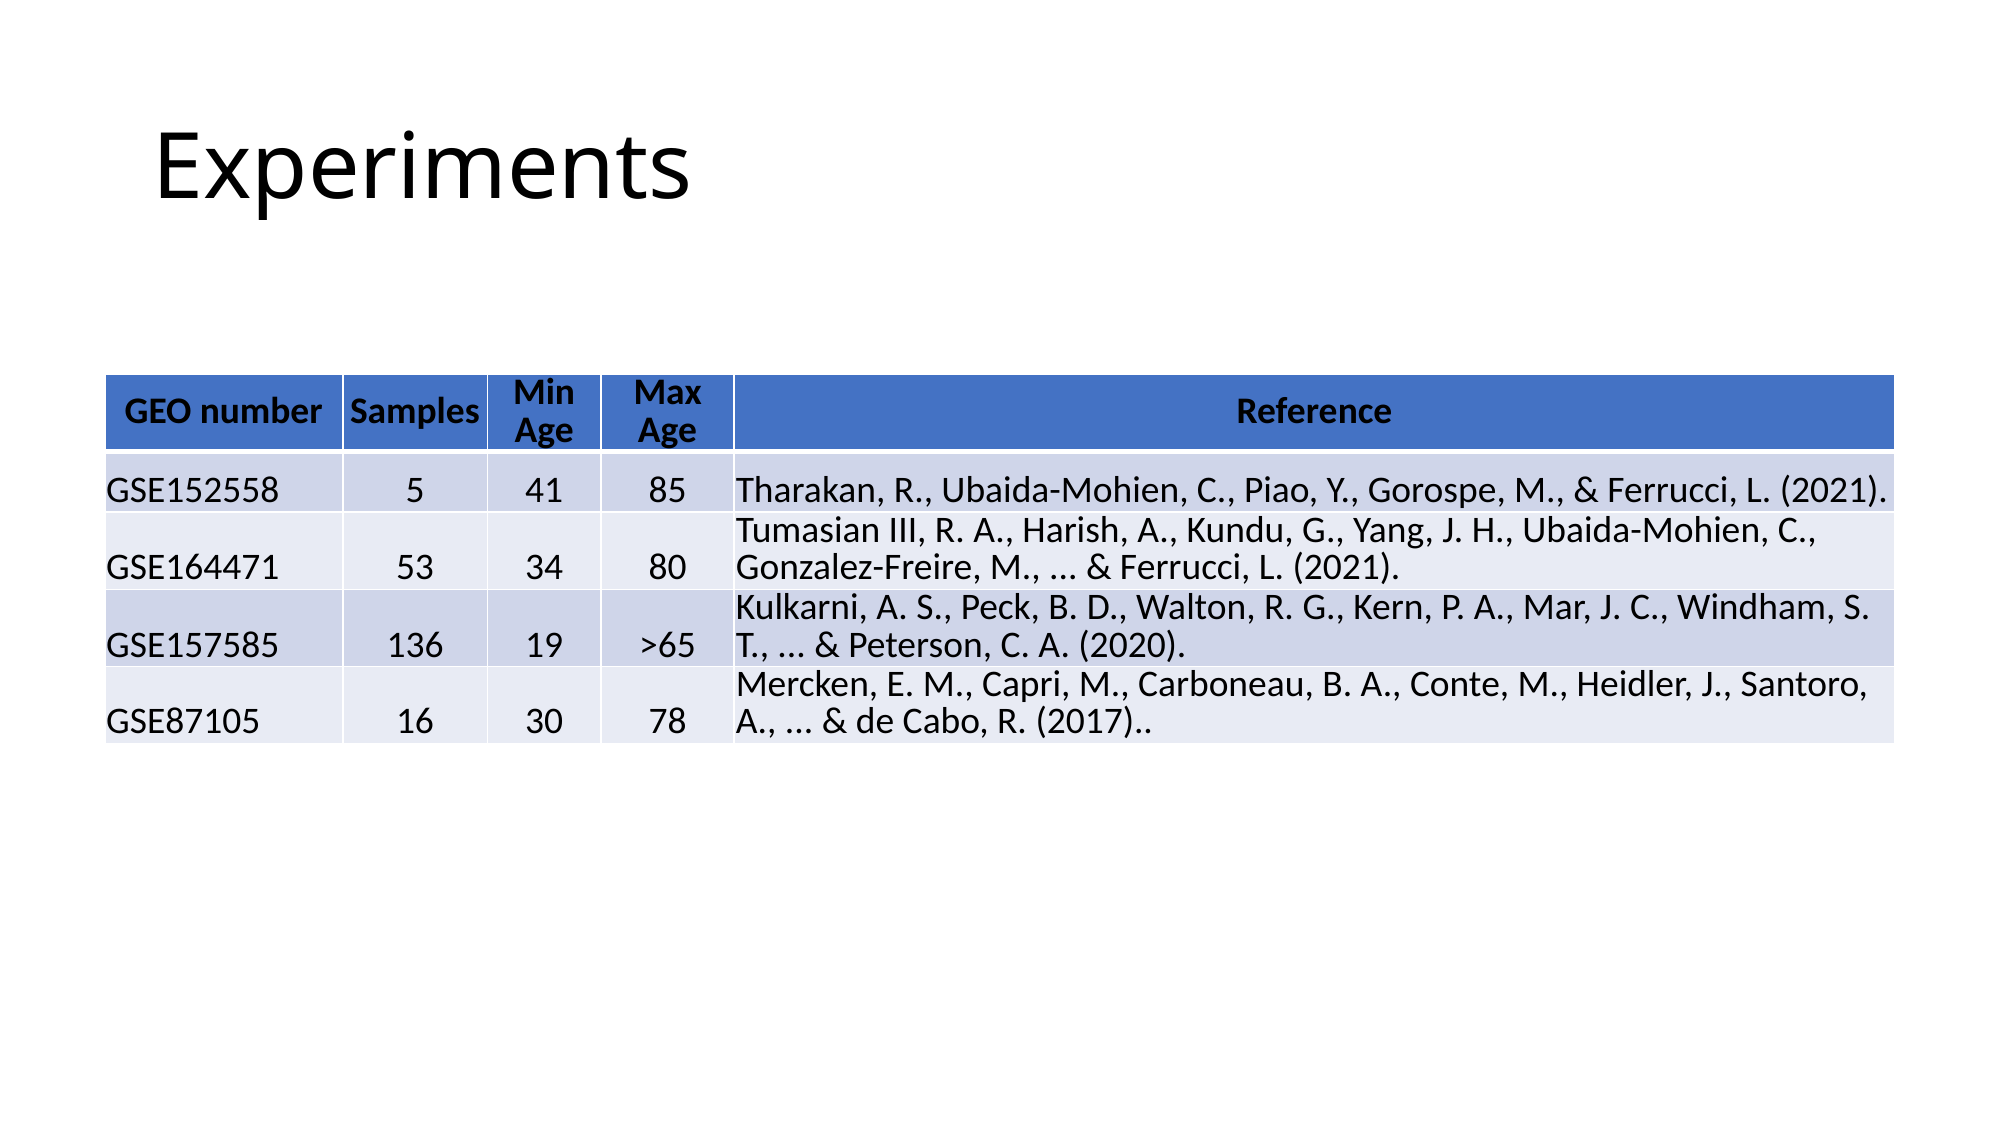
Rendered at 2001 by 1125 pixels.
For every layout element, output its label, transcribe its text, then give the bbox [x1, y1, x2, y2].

table_header Reference [735, 375, 1894, 449]
table_cell 78 [602, 667, 733, 743]
table_cell 136 [344, 590, 487, 666]
table_cell 30 [488, 667, 600, 743]
table_cell Kulkarni, A. S., Peck, B. D., Walton, R. G., Kern, P. A., Mar, J. C., Windham, S. T., ... & Peterson, C. A. (2020). [735, 590, 1894, 666]
table_cell Tumasian III, R. A., Harish, A., Kundu, G., Yang, J. H., Ubaida-Mohien, C., Gonzalez-Freire, M., ... & Ferrucci, L. (2021). [735, 513, 1894, 589]
table_header Samples [344, 375, 487, 449]
table_cell >65 [602, 590, 733, 666]
title Experiments [137, 59, 1863, 278]
table_cell 80 [602, 513, 733, 589]
table_cell 85 [602, 454, 733, 511]
table_header GEO number [106, 375, 342, 449]
table_cell 53 [344, 513, 487, 589]
table_header Max Age [602, 375, 733, 449]
table_cell GSE87105 [106, 667, 342, 743]
table_cell Tharakan, R., Ubaida-Mohien, C., Piao, Y., Gorospe, M., & Ferrucci, L. (2021). [735, 454, 1894, 511]
table_header Min Age [488, 375, 600, 449]
table_cell GSE152558 [106, 454, 342, 511]
table_cell GSE164471 [106, 513, 342, 589]
table_cell 19 [488, 590, 600, 666]
table_cell 41 [488, 454, 600, 511]
table_cell 16 [344, 667, 487, 743]
table_cell GSE157585 [106, 590, 342, 666]
table_cell 5 [344, 454, 487, 511]
table_cell 34 [488, 513, 600, 589]
table_cell Mercken, E. M., Capri, M., Carboneau, B. A., Conte, M., Heidler, J., Santoro, A., ... & de Cabo, R. (2017).. [735, 667, 1894, 743]
